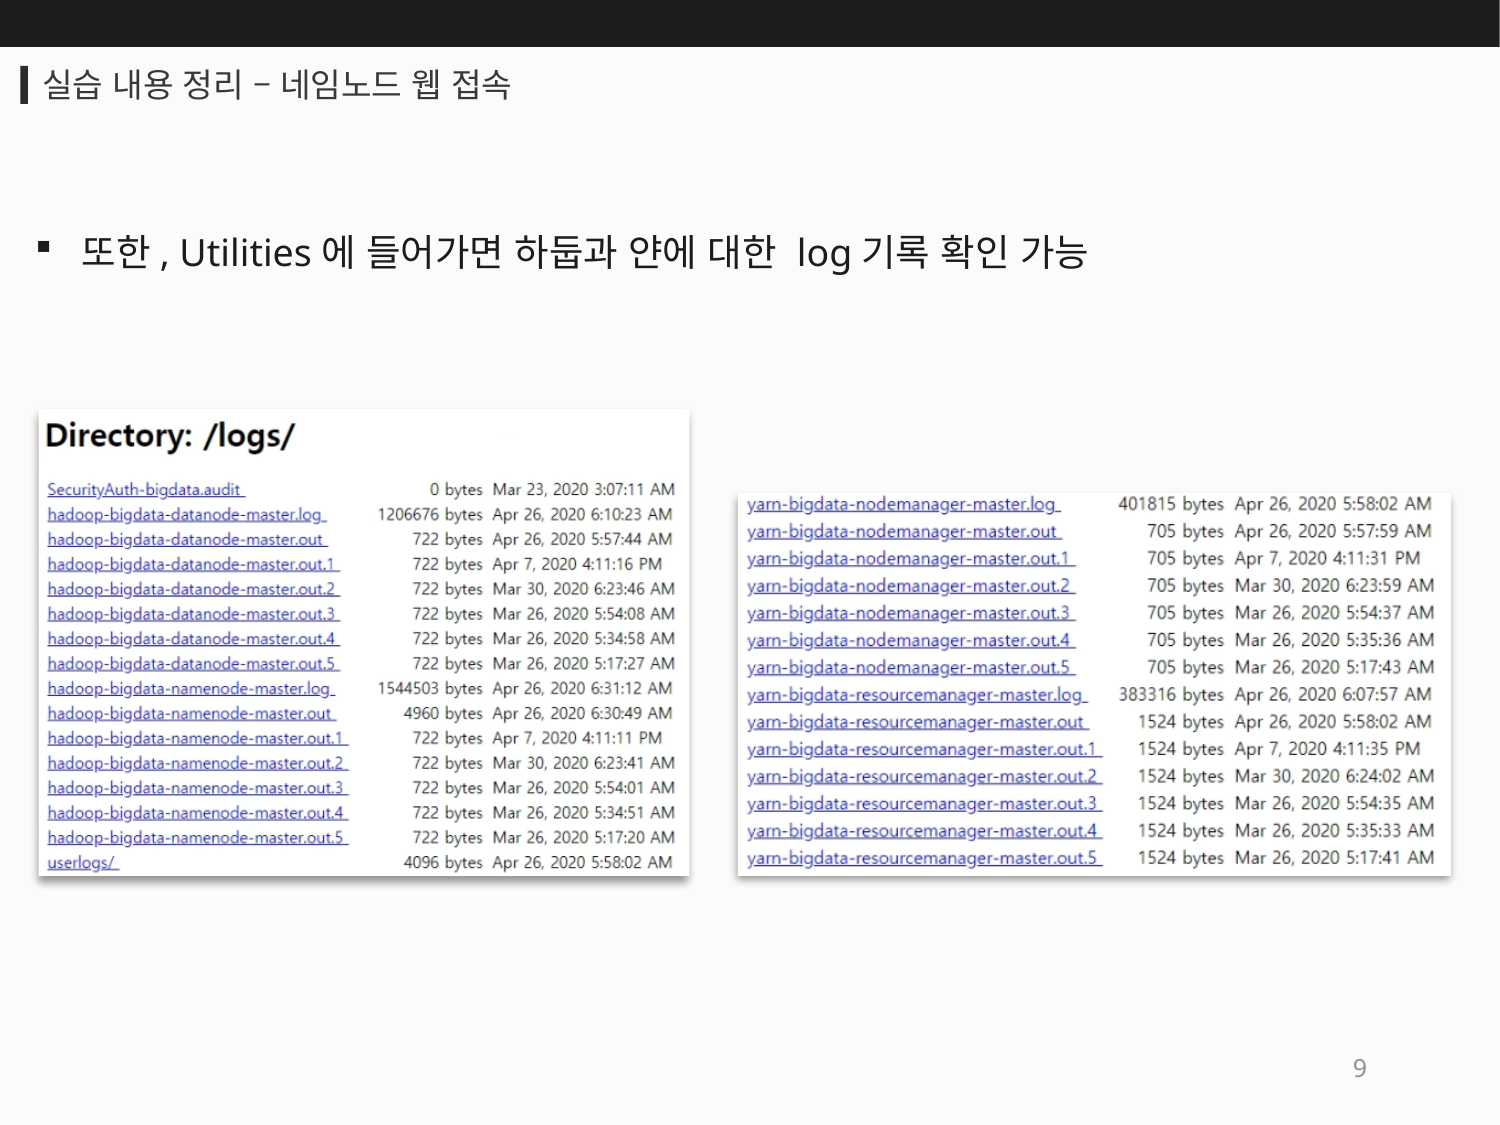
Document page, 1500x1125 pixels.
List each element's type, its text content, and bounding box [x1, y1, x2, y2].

text_box [0, 0, 1500, 48]
text_box 실습 내용 정리 – 네임노드 웹 접속 [27, 56, 769, 112]
picture [737, 493, 1451, 876]
text_box [19, 65, 29, 105]
picture [38, 409, 690, 876]
text_box 또한, Utilities에 들어가면 하둡과 얀에 대한 log기록 확인 가능 [20, 221, 1359, 282]
slide_number 9 [1044, 1039, 1383, 1099]
